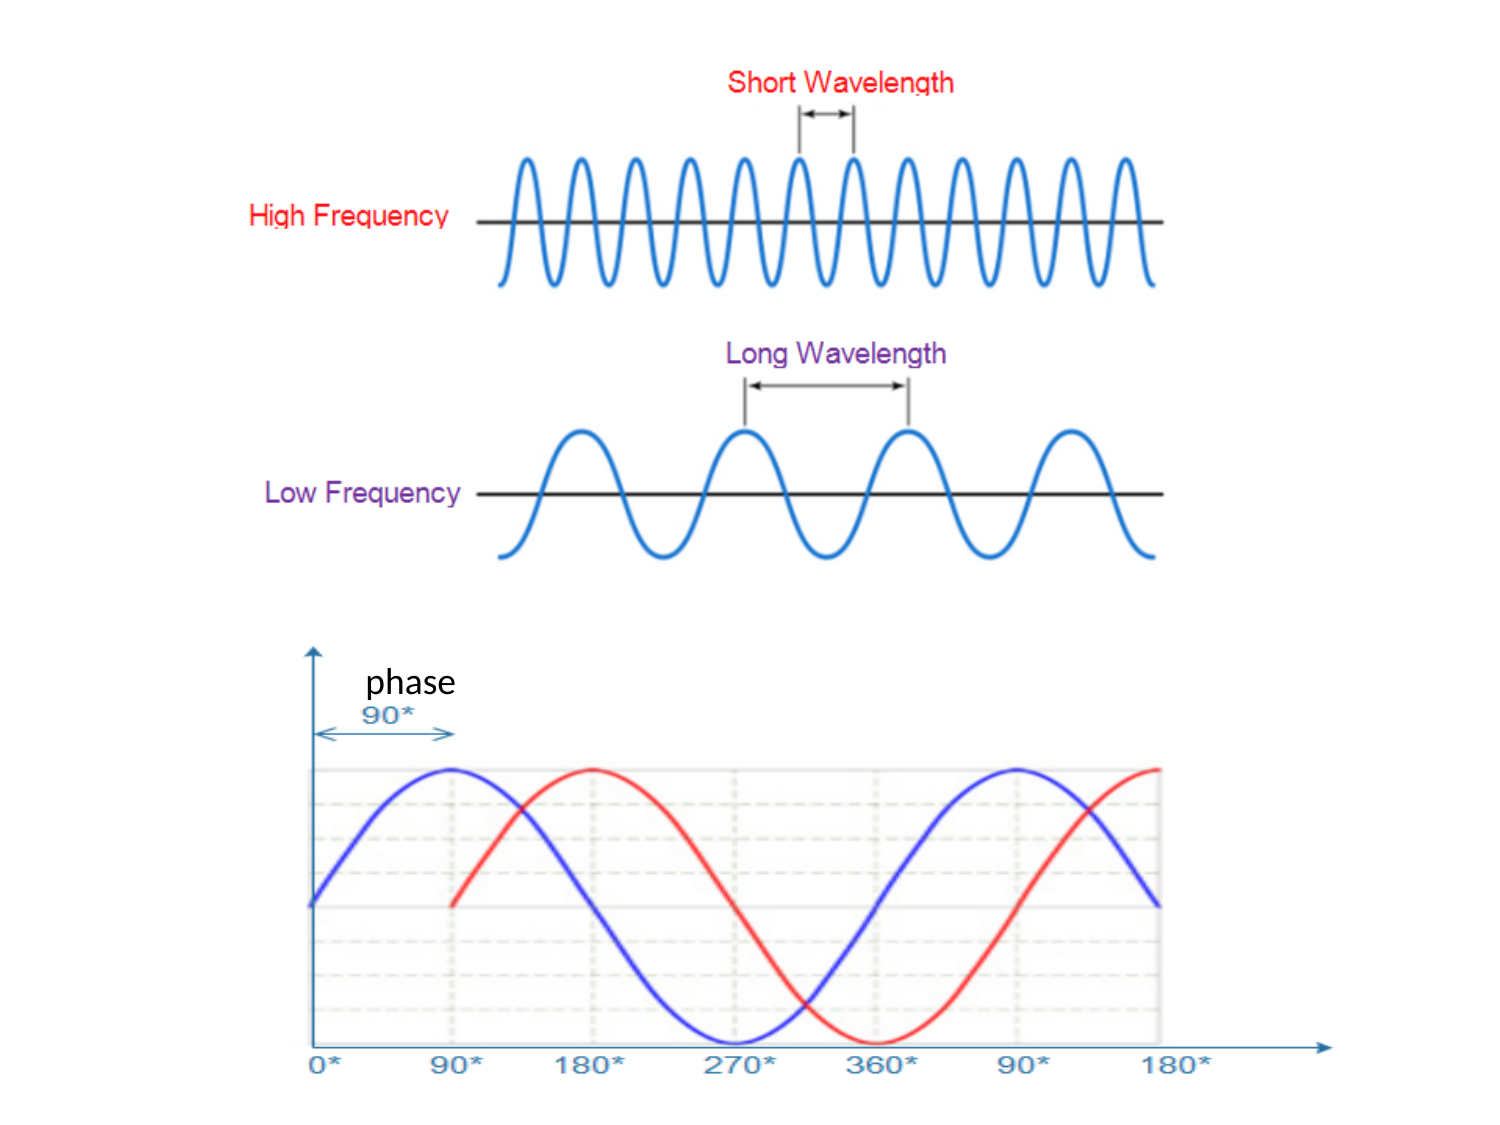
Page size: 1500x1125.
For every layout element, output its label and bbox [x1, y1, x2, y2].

text_box [237, 630, 1426, 1124]
picture [224, 49, 1204, 622]
